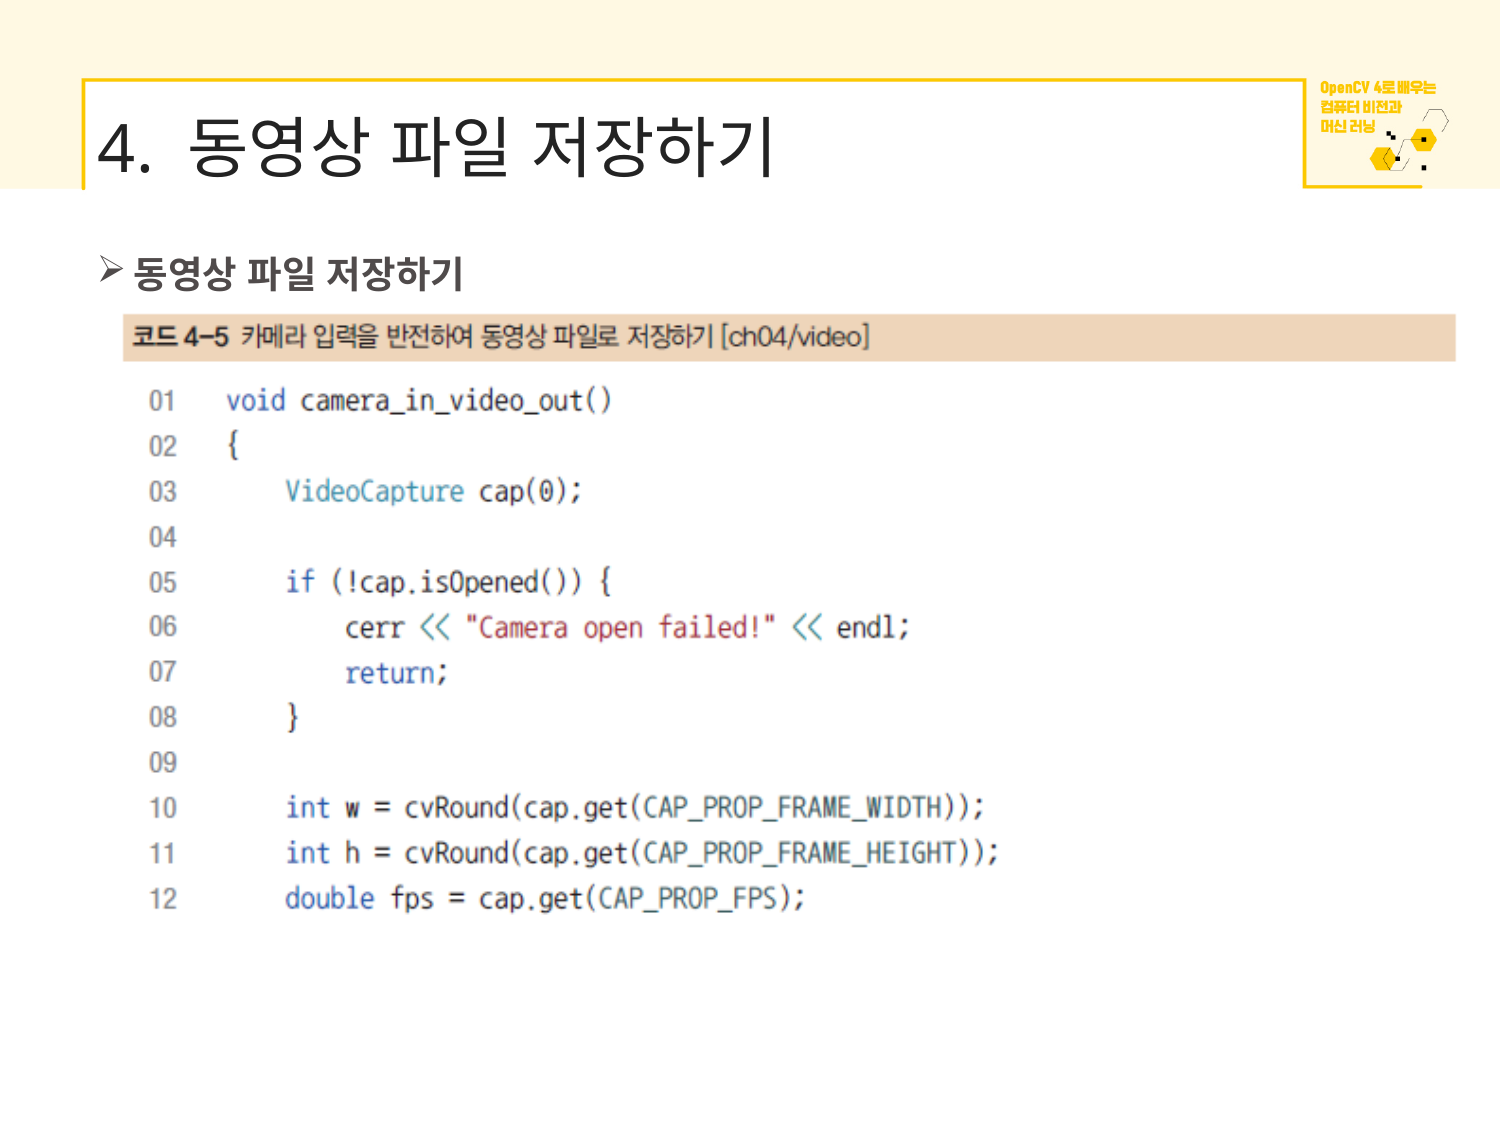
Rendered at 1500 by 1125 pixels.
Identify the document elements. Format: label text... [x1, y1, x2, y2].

picture [0, 0, 1500, 1125]
title 4. 동영상 파일 저장하기 [82, 61, 1413, 193]
list 동영상 파일 저장하기 [81, 239, 1412, 1054]
